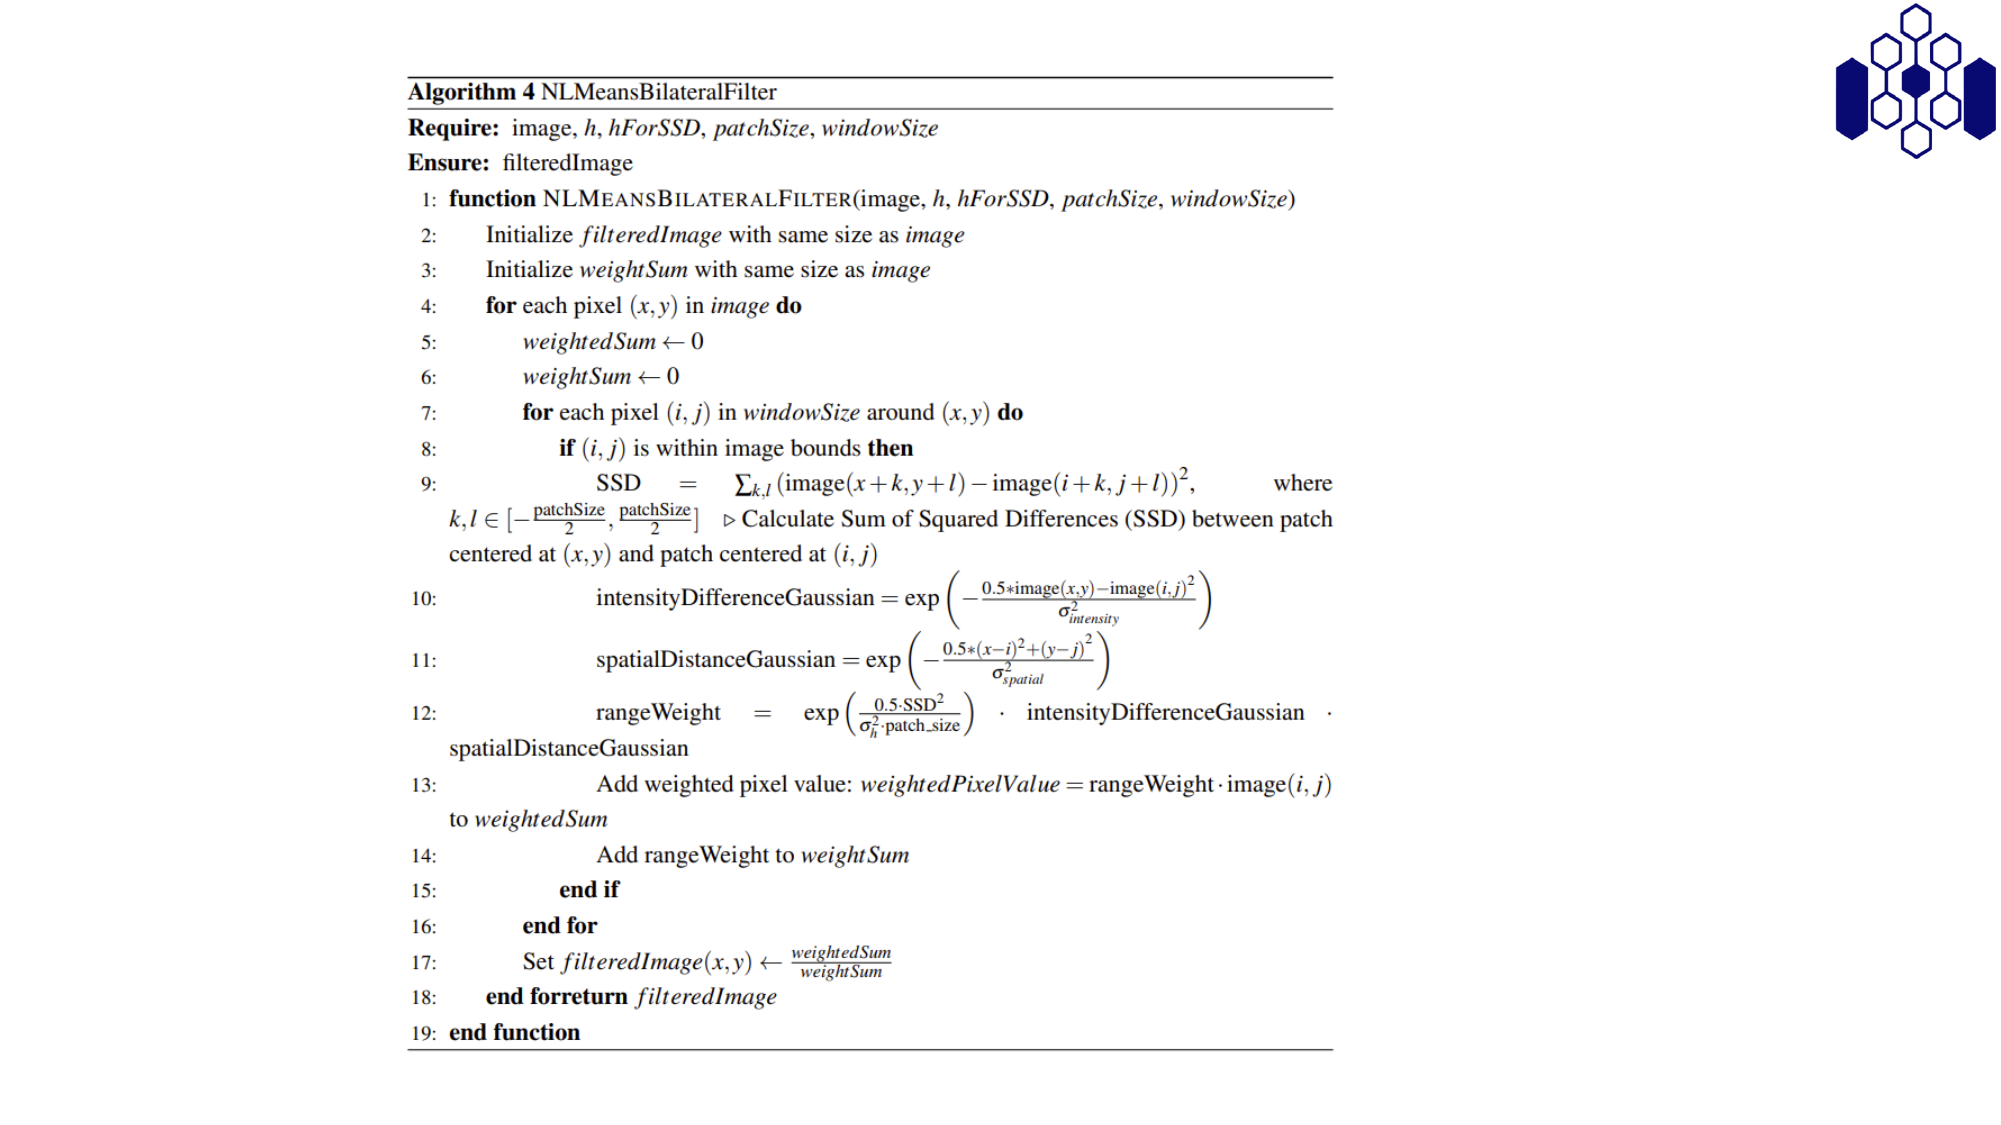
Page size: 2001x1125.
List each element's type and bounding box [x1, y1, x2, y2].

picture [395, 67, 1346, 1058]
picture [1831, 0, 2000, 169]
